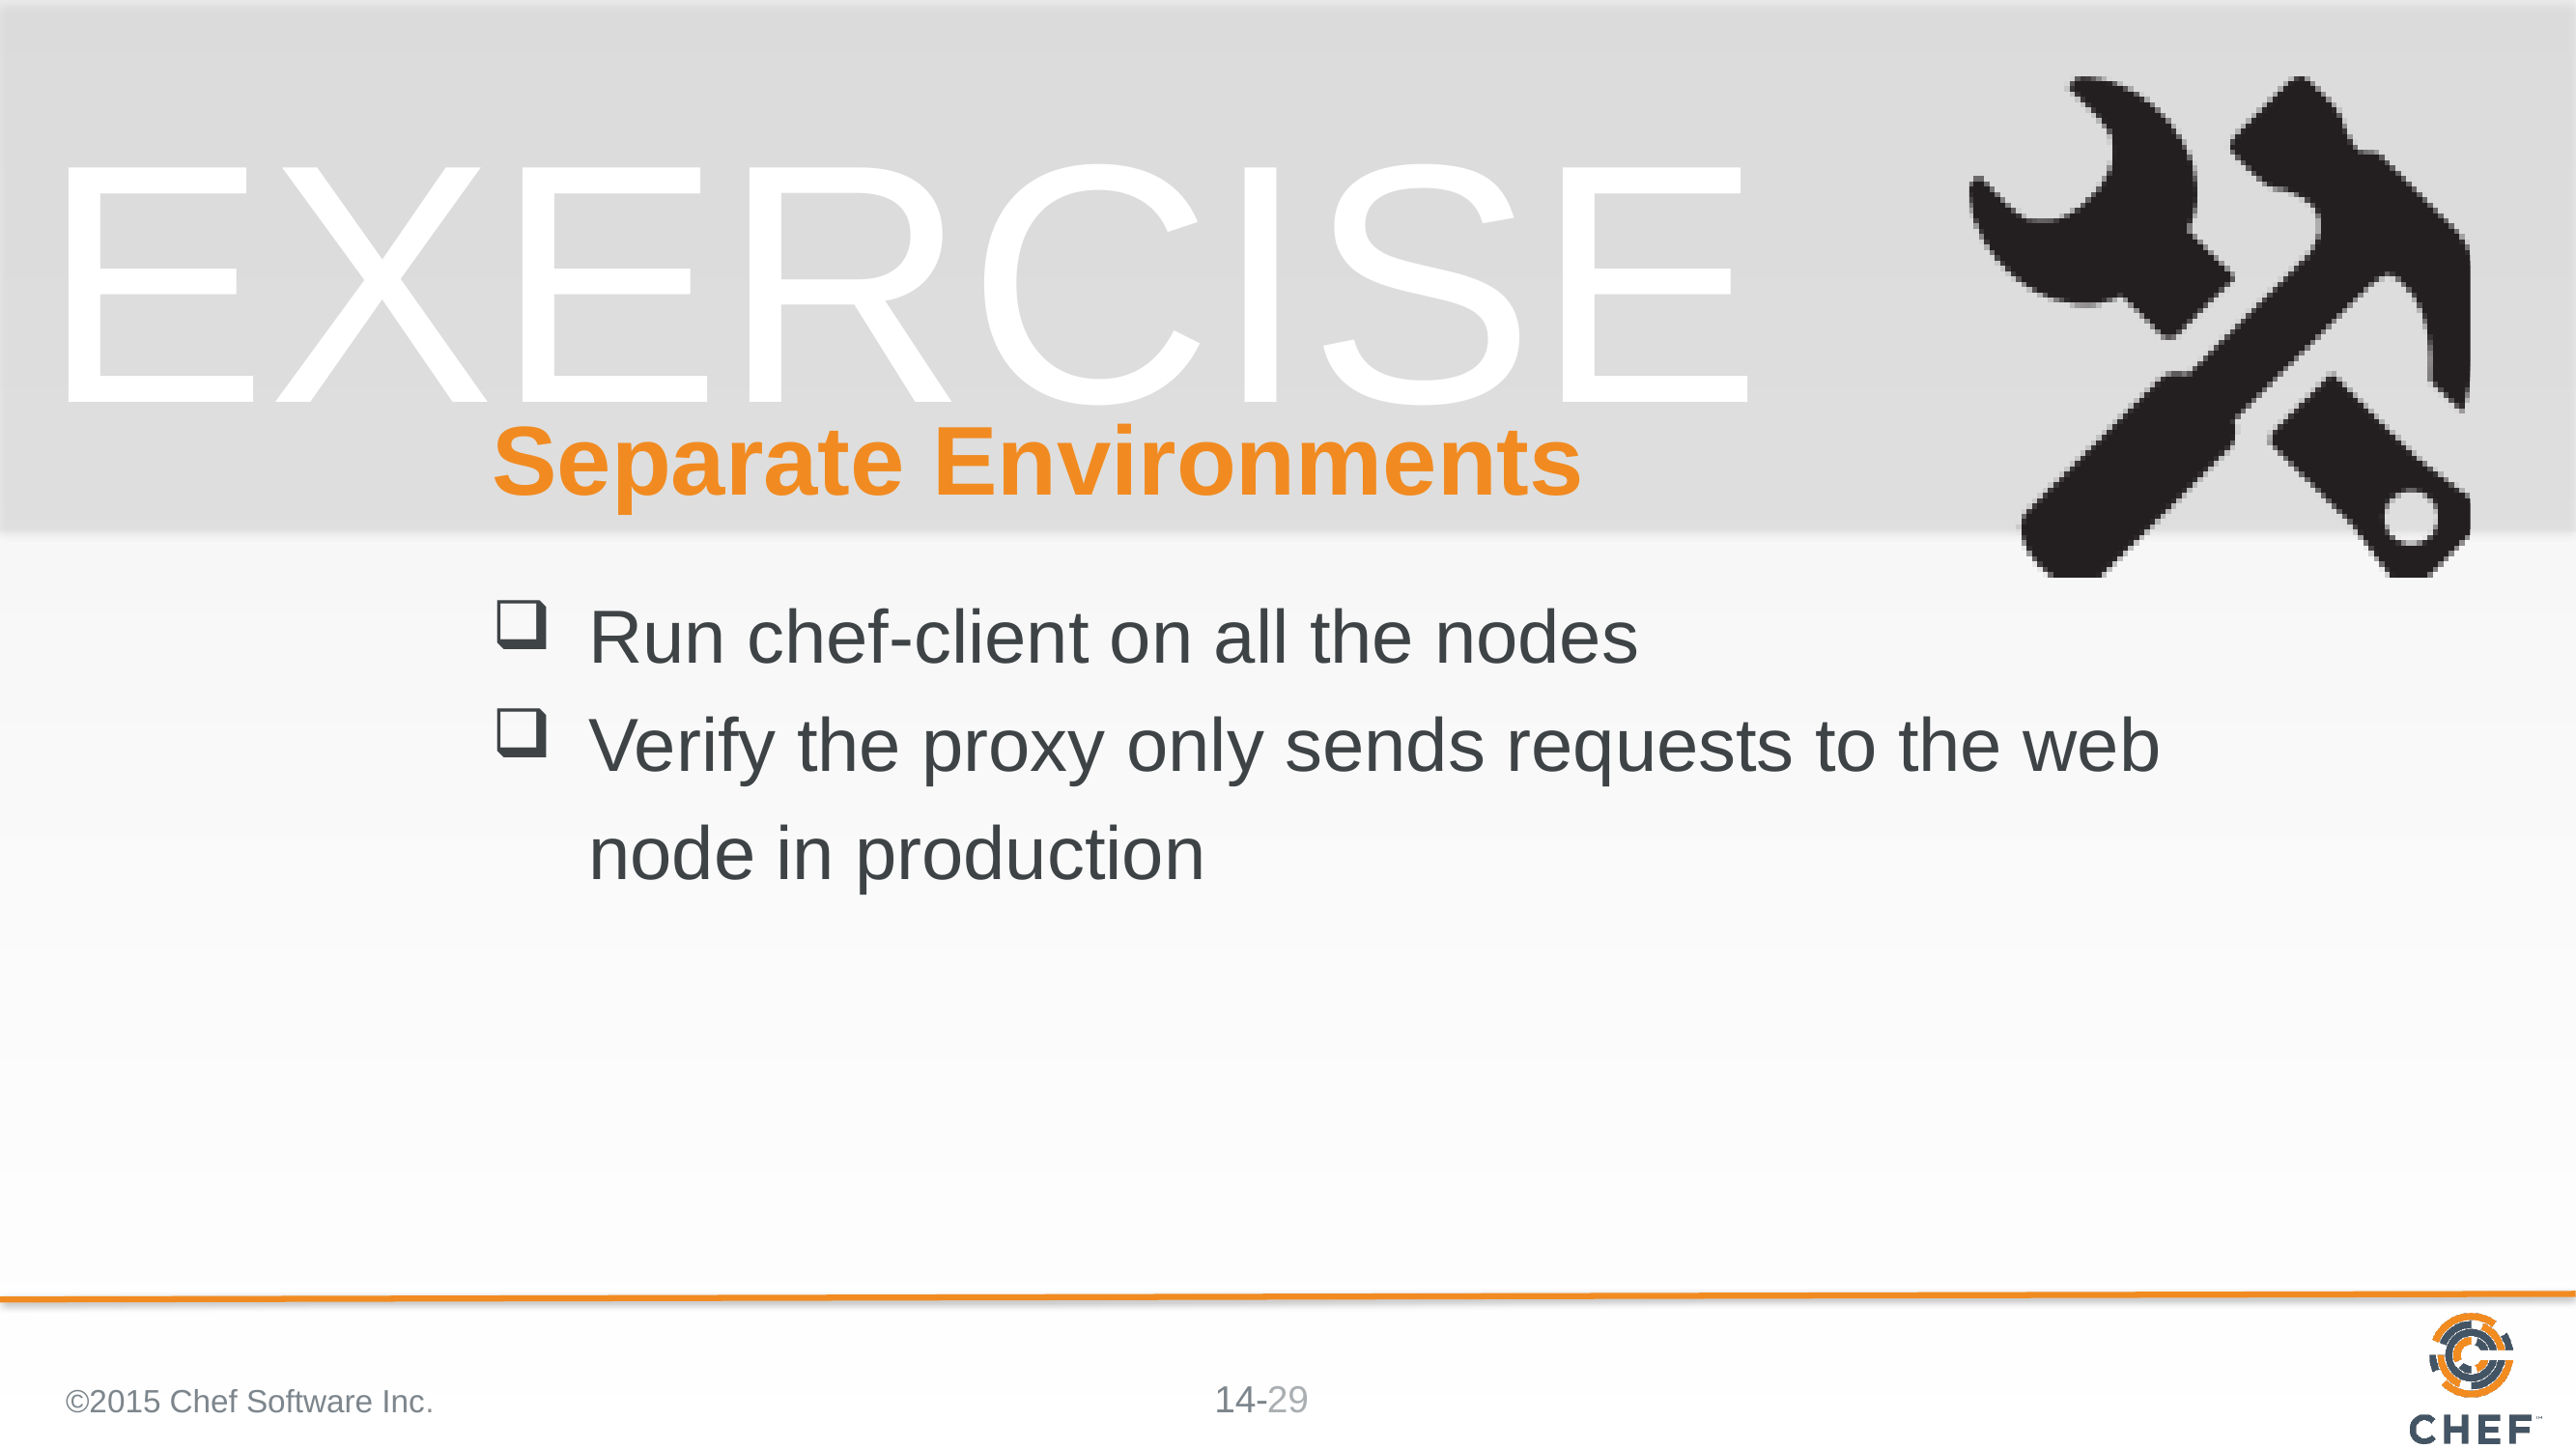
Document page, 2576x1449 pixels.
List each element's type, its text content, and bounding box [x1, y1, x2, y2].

picture [2399, 1297, 2550, 1449]
subtitle Run chef-client on all the nodes Verify the proxy only sends requests to the web node in production [477, 555, 2217, 1233]
footer ©2015 Chef Software Inc. [51, 1359, 952, 1440]
slide_number 29 [998, 1359, 1578, 1437]
title Separate Environments [477, 395, 2217, 531]
